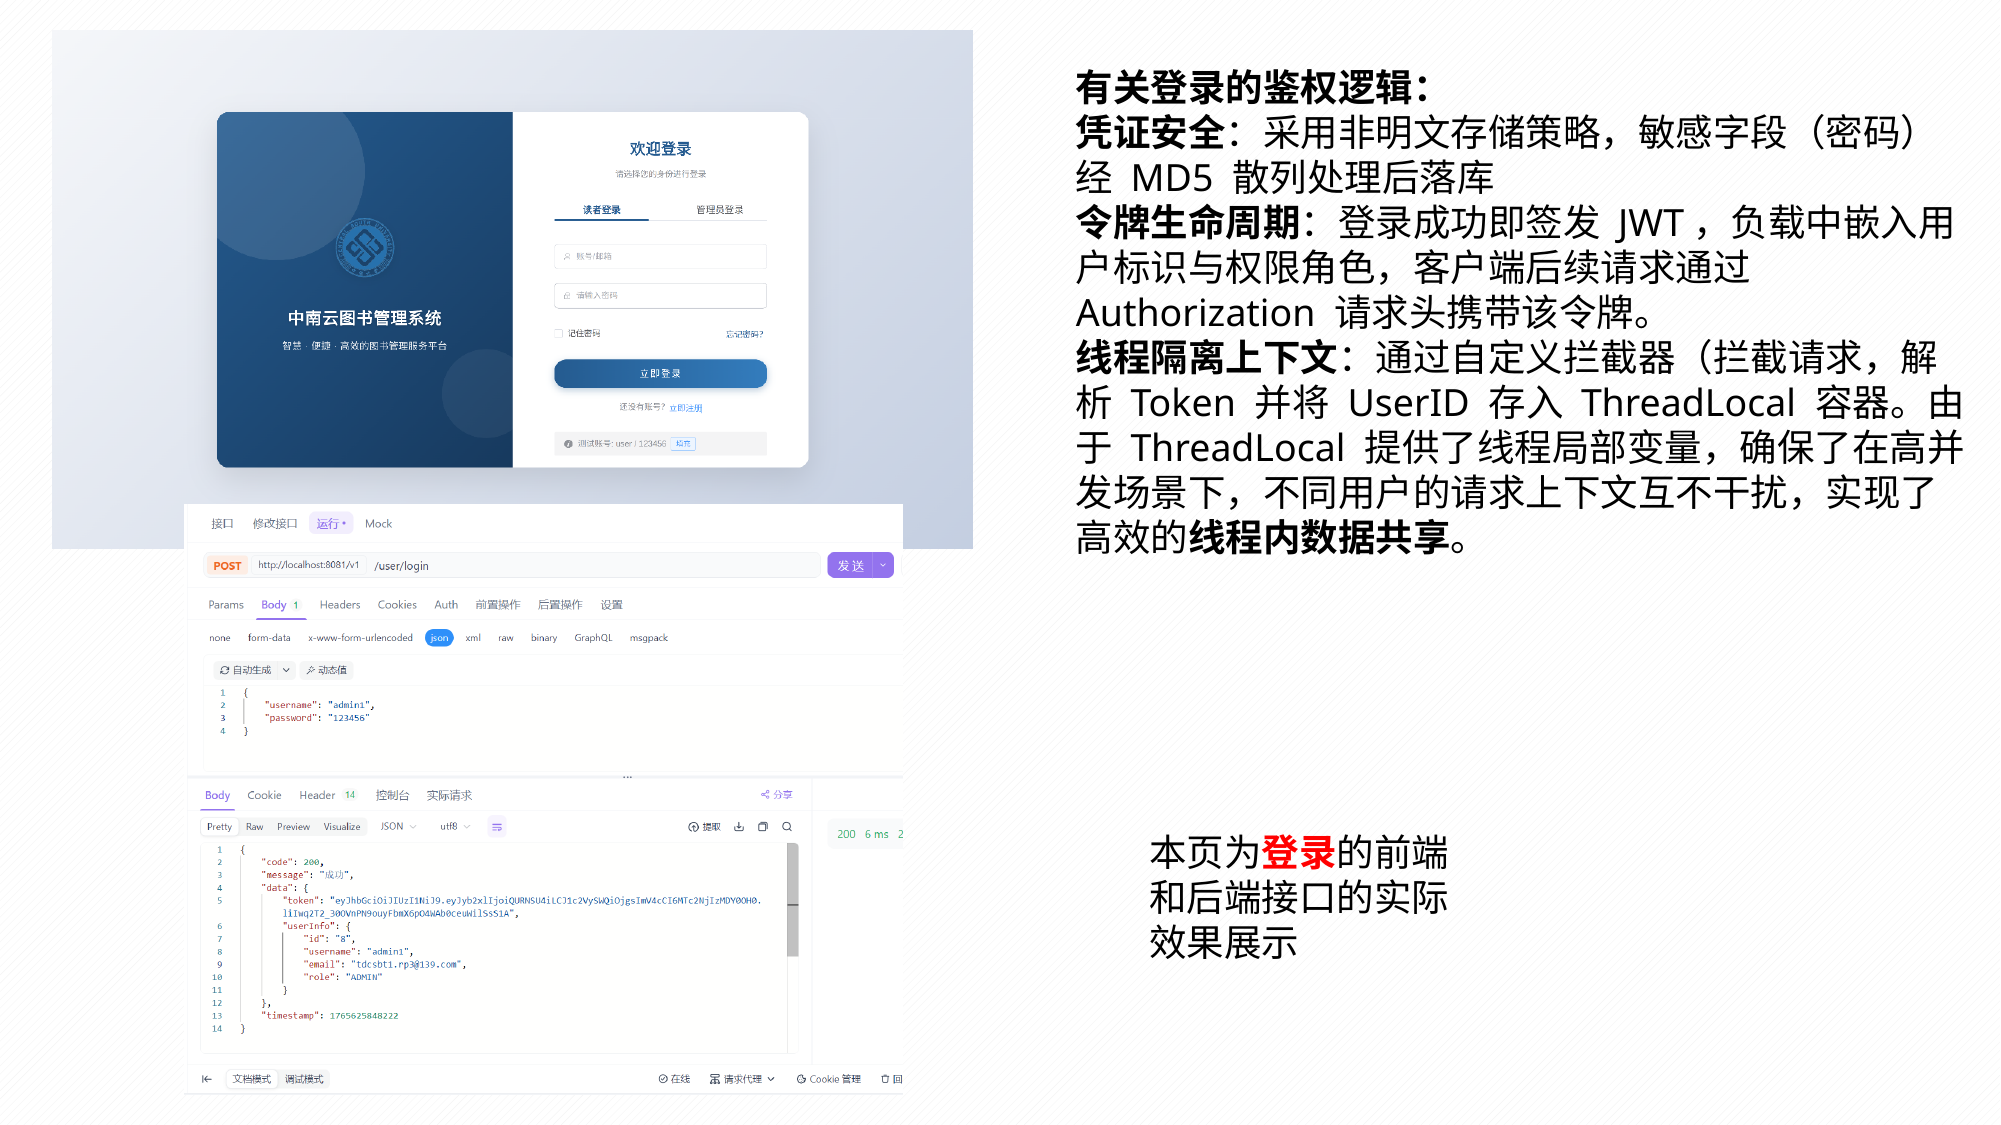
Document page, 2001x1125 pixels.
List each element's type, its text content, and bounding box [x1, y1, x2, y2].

text_box 有关登录的鉴权逻辑： 凭证安全：采用非明文存储策略，敏感字段（密码）经 MD5 散列处理后落库 令牌生命周期：登录成功即签发 JWT，负载中嵌入用户标识与权限角色，客户端后续请求通过 Authorization 请求头携带该令牌。 线程隔离上下文：通过自定义拦截器（拦截请求，解析 Token 并将 UserID 存入 ThreadLocal 容器。由于 ThreadLocal 提供了线程局部变量，确保了在高并发场景下，不同用户的请求上下文互不干扰，实现了高效的线程内数据共享。 [1060, 56, 1982, 567]
text_box 本页为登录的前端和后端接口的实际效果展示 [1134, 821, 1498, 972]
picture [52, 30, 973, 1095]
